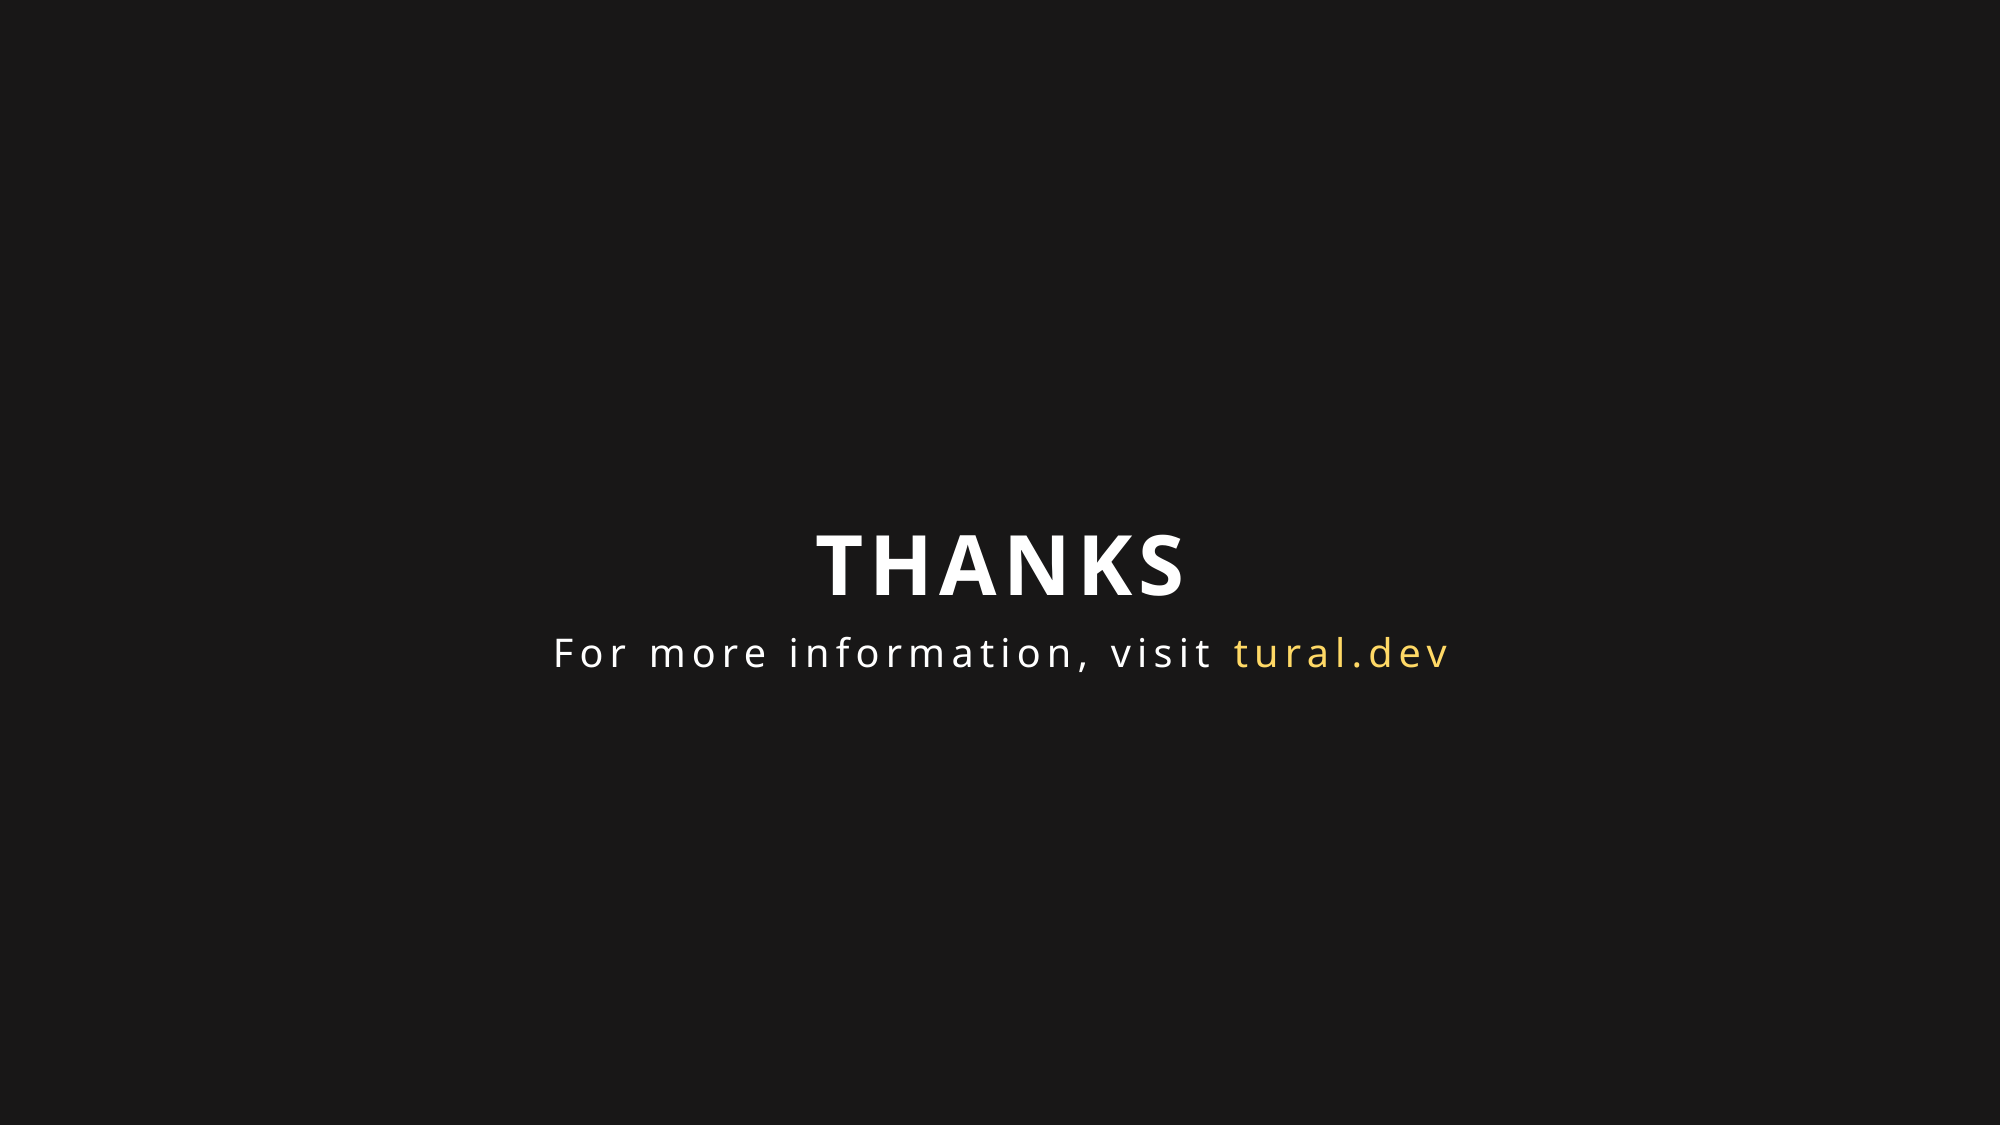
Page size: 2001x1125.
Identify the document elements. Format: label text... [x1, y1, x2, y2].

text_box For more information, visit tural.dev [538, 620, 1462, 683]
text_box THANKS [800, 504, 1200, 620]
